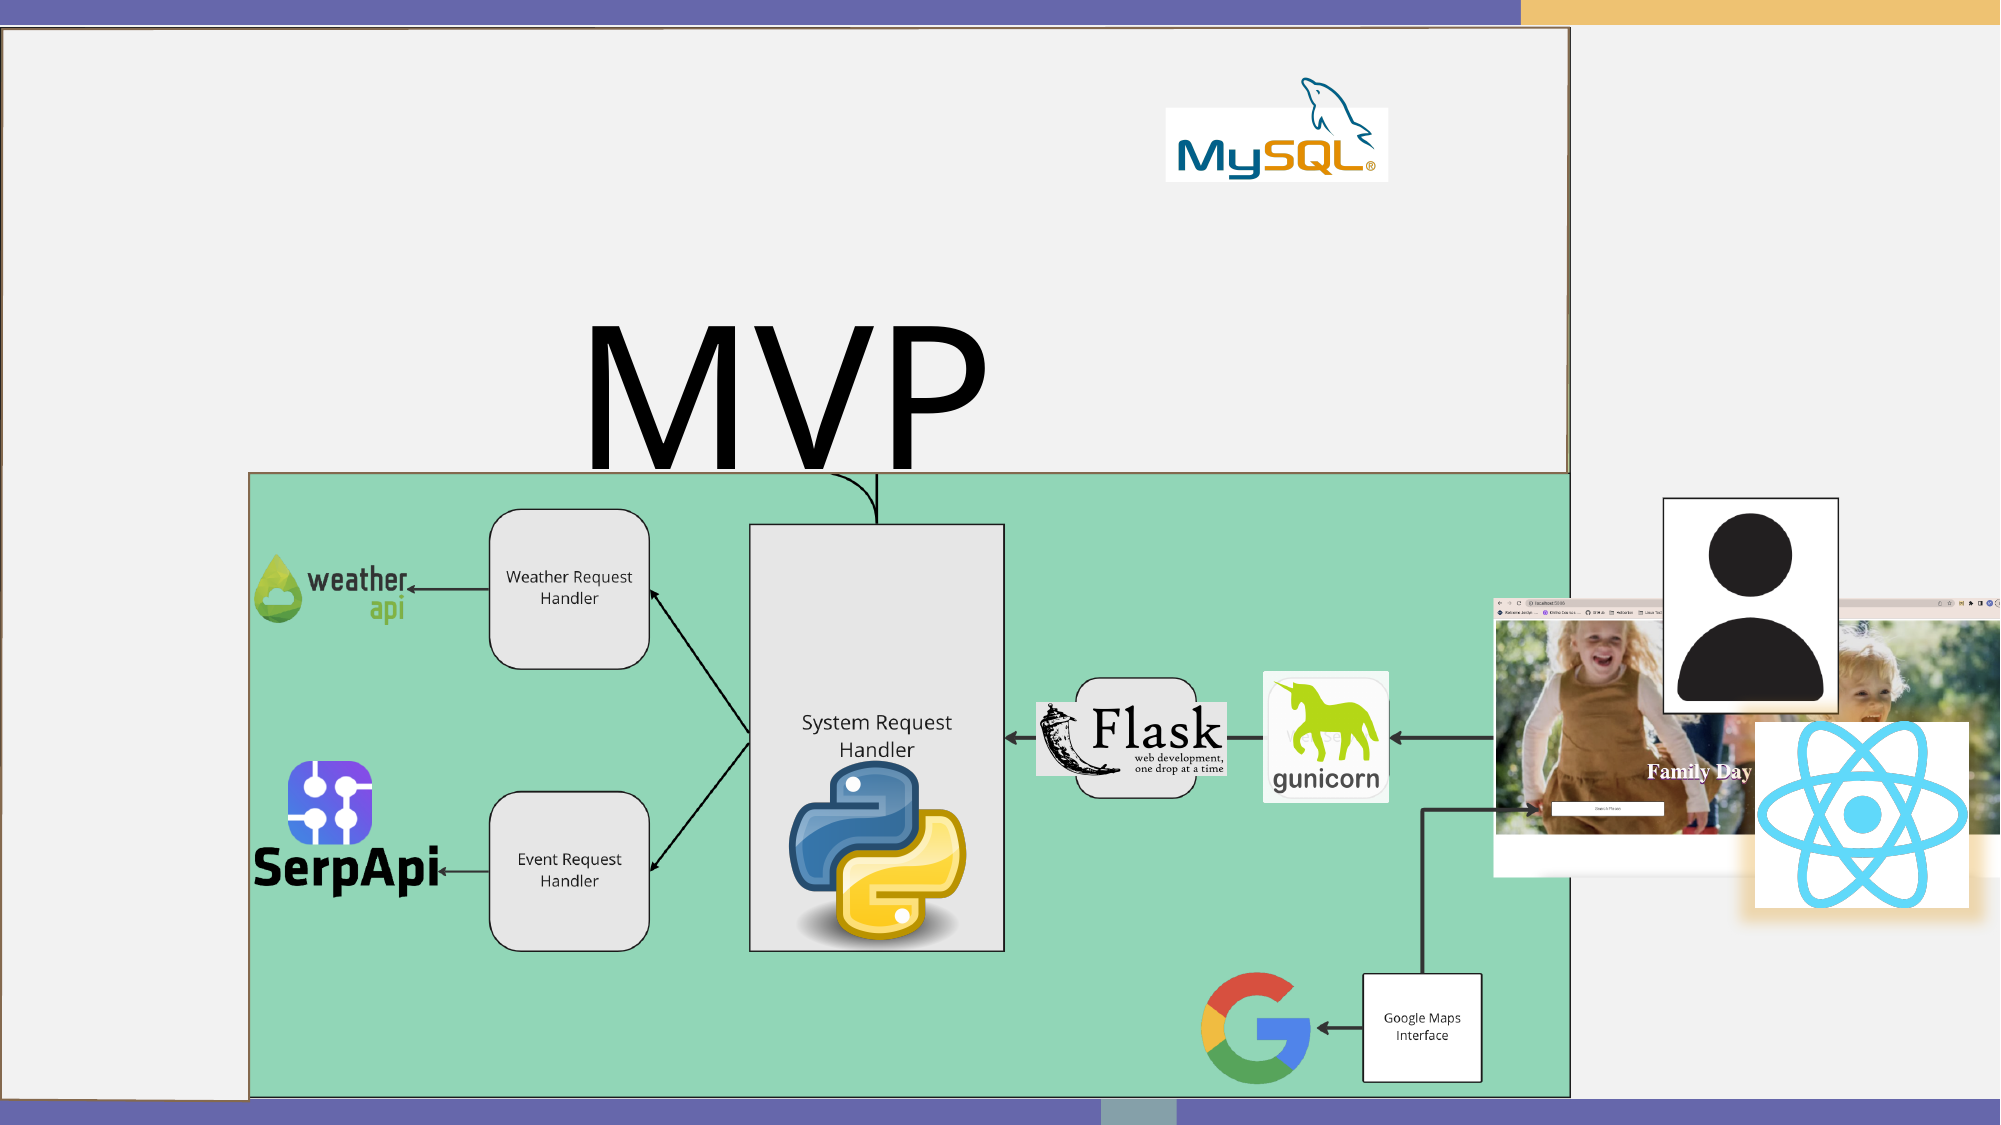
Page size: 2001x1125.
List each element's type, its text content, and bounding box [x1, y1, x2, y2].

text_box MVP [0, 1099, 251, 1103]
picture [0, 25, 2000, 1099]
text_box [1149, 43, 1405, 214]
